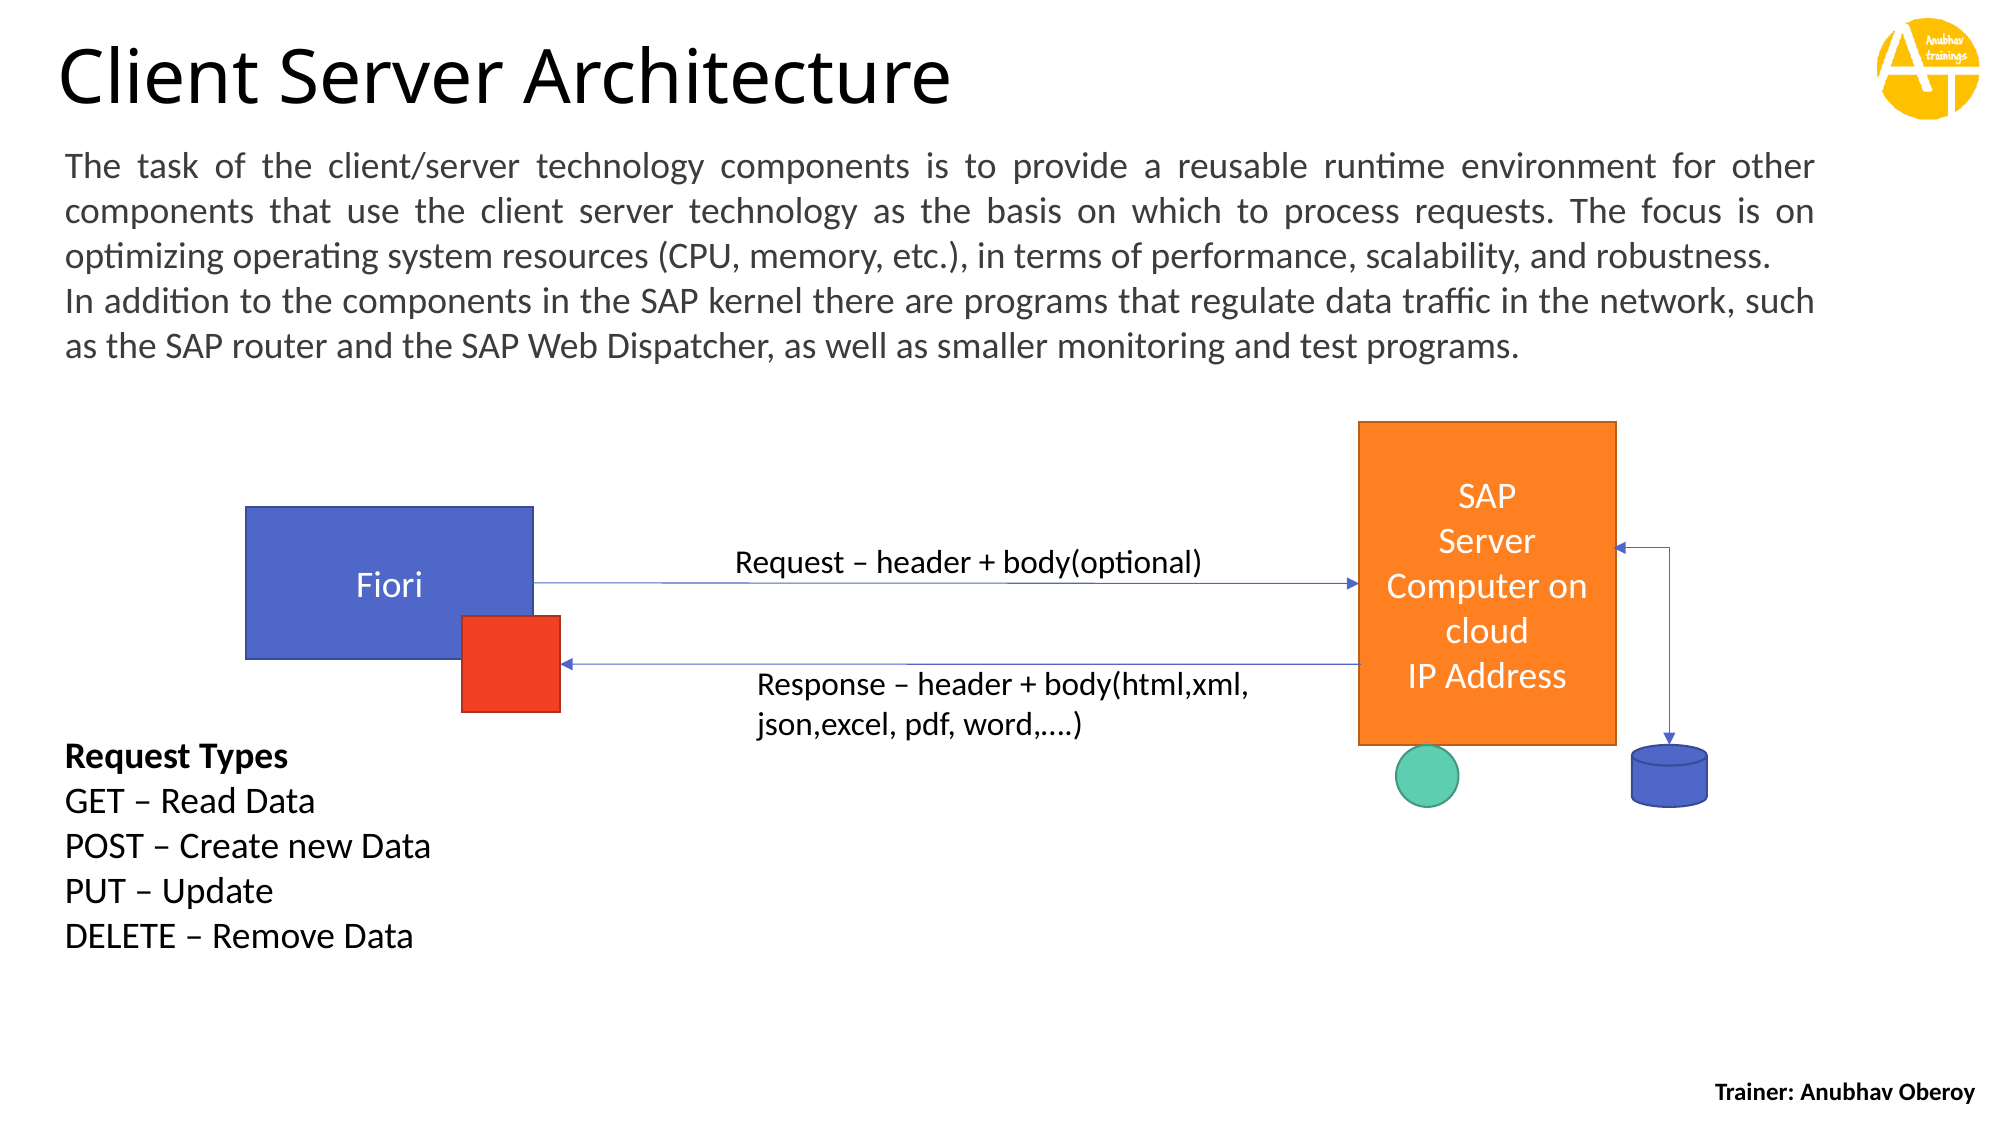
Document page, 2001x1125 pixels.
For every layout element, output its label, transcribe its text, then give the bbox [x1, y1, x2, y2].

text_box Request – header + body(optional) [720, 584, 1246, 588]
text_box [1630, 743, 1708, 808]
picture [1866, 11, 1985, 128]
text_box Request Types GET – Read Data POST – Create new Data PUT – Update DELETE – Remove Data [49, 723, 1068, 964]
text_box [1394, 743, 1460, 808]
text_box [1613, 547, 1670, 745]
text_box Fiori [245, 506, 534, 660]
text_box Response – header + body(html,xml, json,excel, pdf, word,….) [742, 654, 1268, 664]
text_box [461, 615, 561, 713]
text_box Response – header + body(html,xml, json,excel, pdf, word,….) [742, 665, 1268, 750]
text_box Client Server Architecture [42, 30, 1319, 148]
text_box The task of the client/server technology components is to provide a reusable runtime environment for other components that use the client server technology as the basis on which to process requests. The focus is on optimizing operating system resources (CPU, memory, etc.), in terms of performance, scalability, and robustness. In addition to the components in the SAP kernel there are programs that regulate data traffic in the network, such as the SAP router and the SAP Web Dispatcher, as well as smaller monitoring and test programs. [49, 133, 1832, 374]
text_box SAP Server Computer on cloud IP Address [1358, 421, 1617, 746]
text_box Request – header + body(optional) [720, 532, 1246, 582]
text_box Trainer: Anubhav Oberoy [1656, 1067, 2000, 1113]
